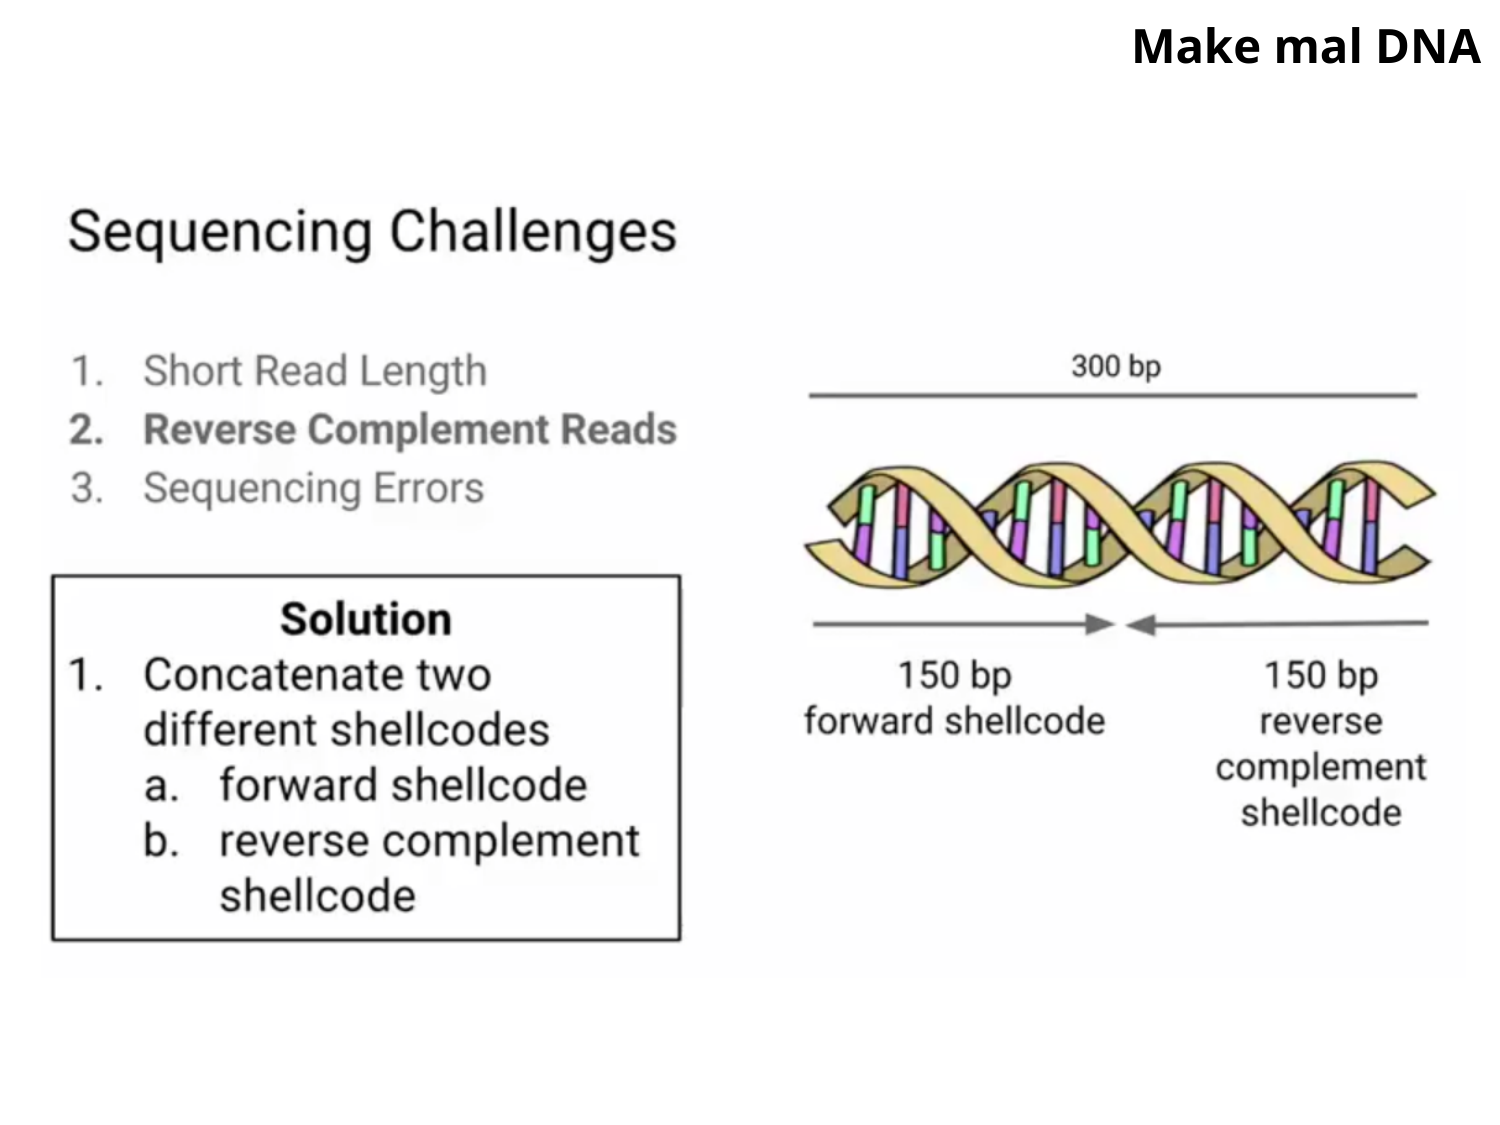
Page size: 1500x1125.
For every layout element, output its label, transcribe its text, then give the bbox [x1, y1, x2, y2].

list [41, 190, 1466, 978]
text_box Make mal DNA [1115, 0, 1500, 98]
